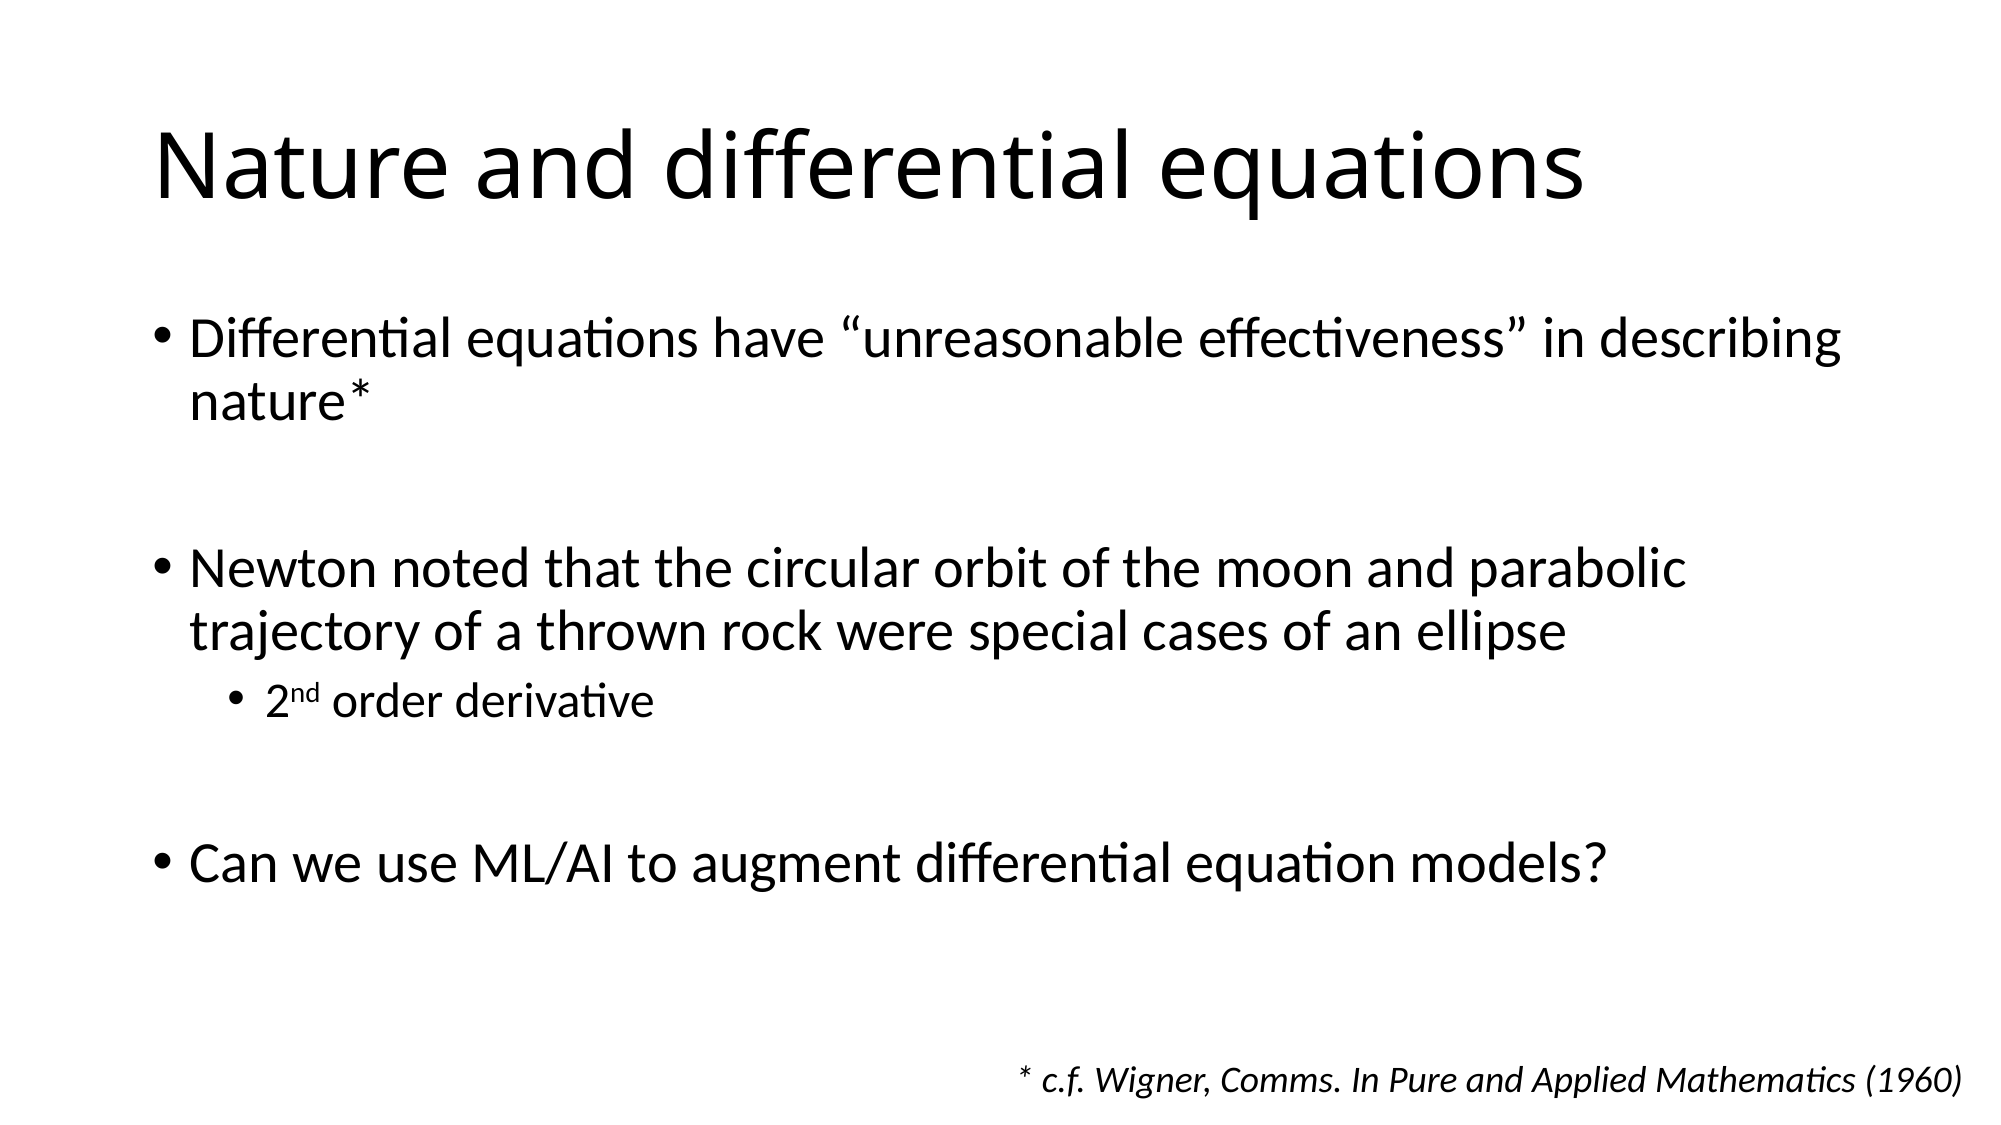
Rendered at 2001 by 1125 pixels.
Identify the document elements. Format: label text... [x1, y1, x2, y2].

title Nature and differential equations [137, 59, 1863, 278]
text_box * c.f. Wigner, Comms. In Pure and Applied Mathematics (1960) [999, 1047, 1984, 1107]
list Differential equations have “unreasonable effectiveness” in describing nature* Newton noted that the circular orbit of the moon and parabolic trajectory of a thrown rock were special cases of an ellipse 2nd order derivative Can we use ML/AI to augment differential equation models? [137, 299, 1863, 1014]
